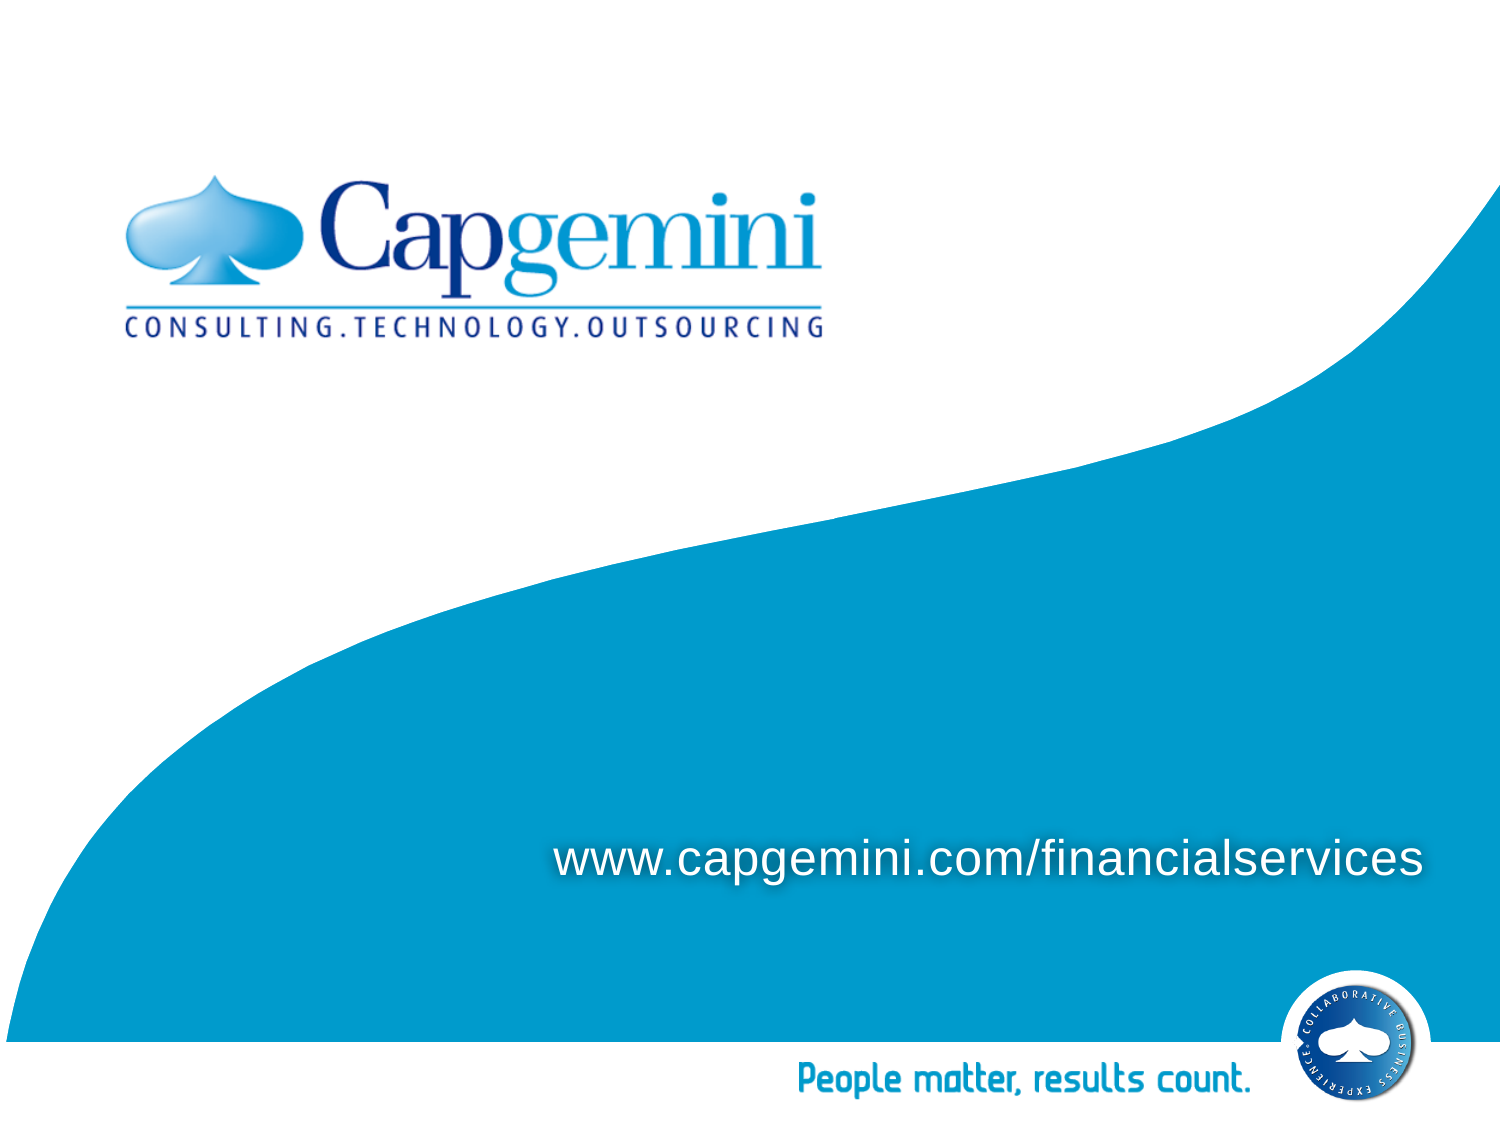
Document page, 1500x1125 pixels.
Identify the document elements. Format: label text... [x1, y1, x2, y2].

picture [1292, 981, 1419, 1104]
text_box www.capgemini.com/financialservices [40, 799, 1425, 901]
picture [790, 1054, 1259, 1103]
picture [120, 173, 830, 341]
